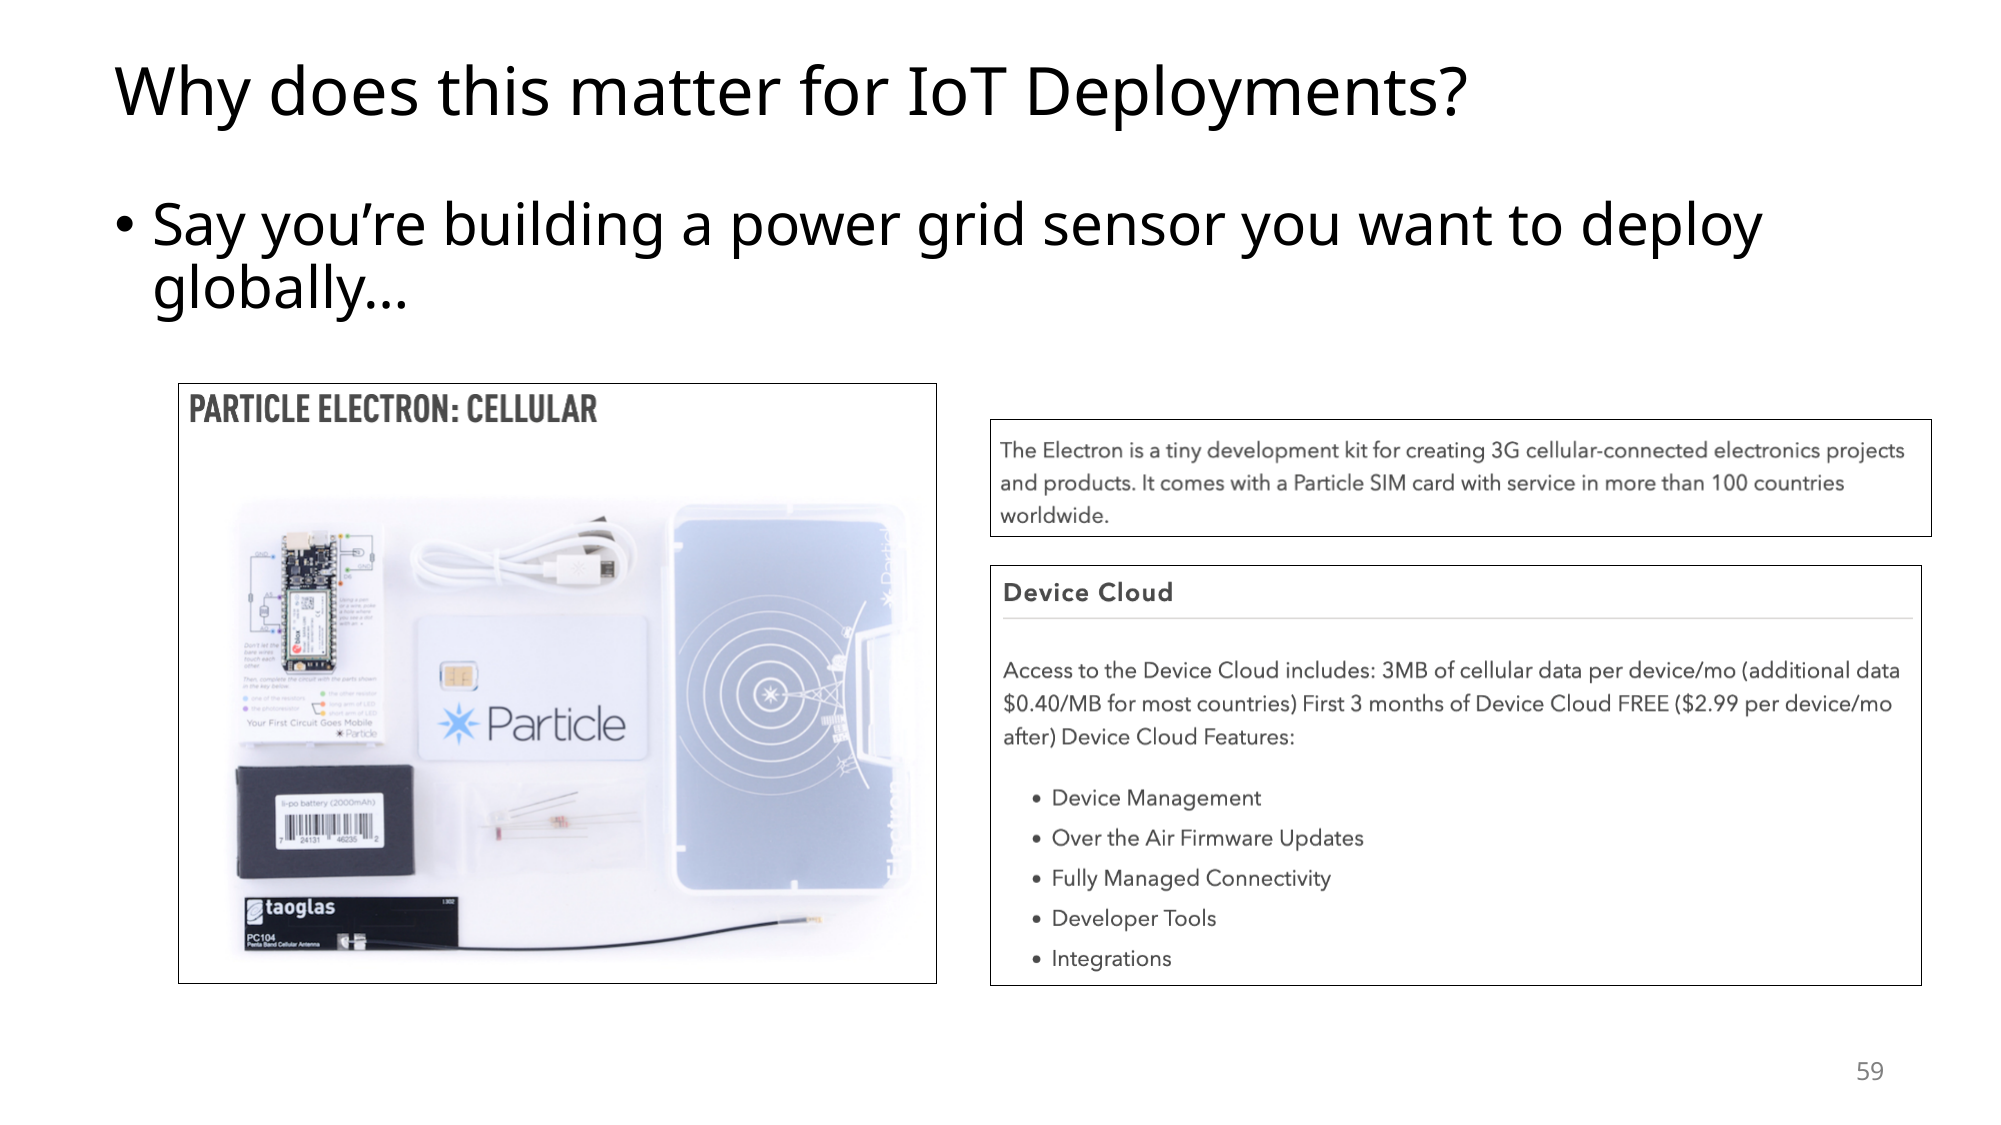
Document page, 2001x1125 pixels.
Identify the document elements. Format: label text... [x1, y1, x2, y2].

title Why does this matter for IoT Deployments? [99, 37, 1900, 150]
picture [990, 419, 1932, 537]
picture [990, 565, 1922, 986]
picture [178, 383, 937, 984]
slide_number 59 [1749, 1042, 1900, 1103]
list Say you’re building a power grid sensor you want to deploy globally… [99, 187, 1900, 1013]
